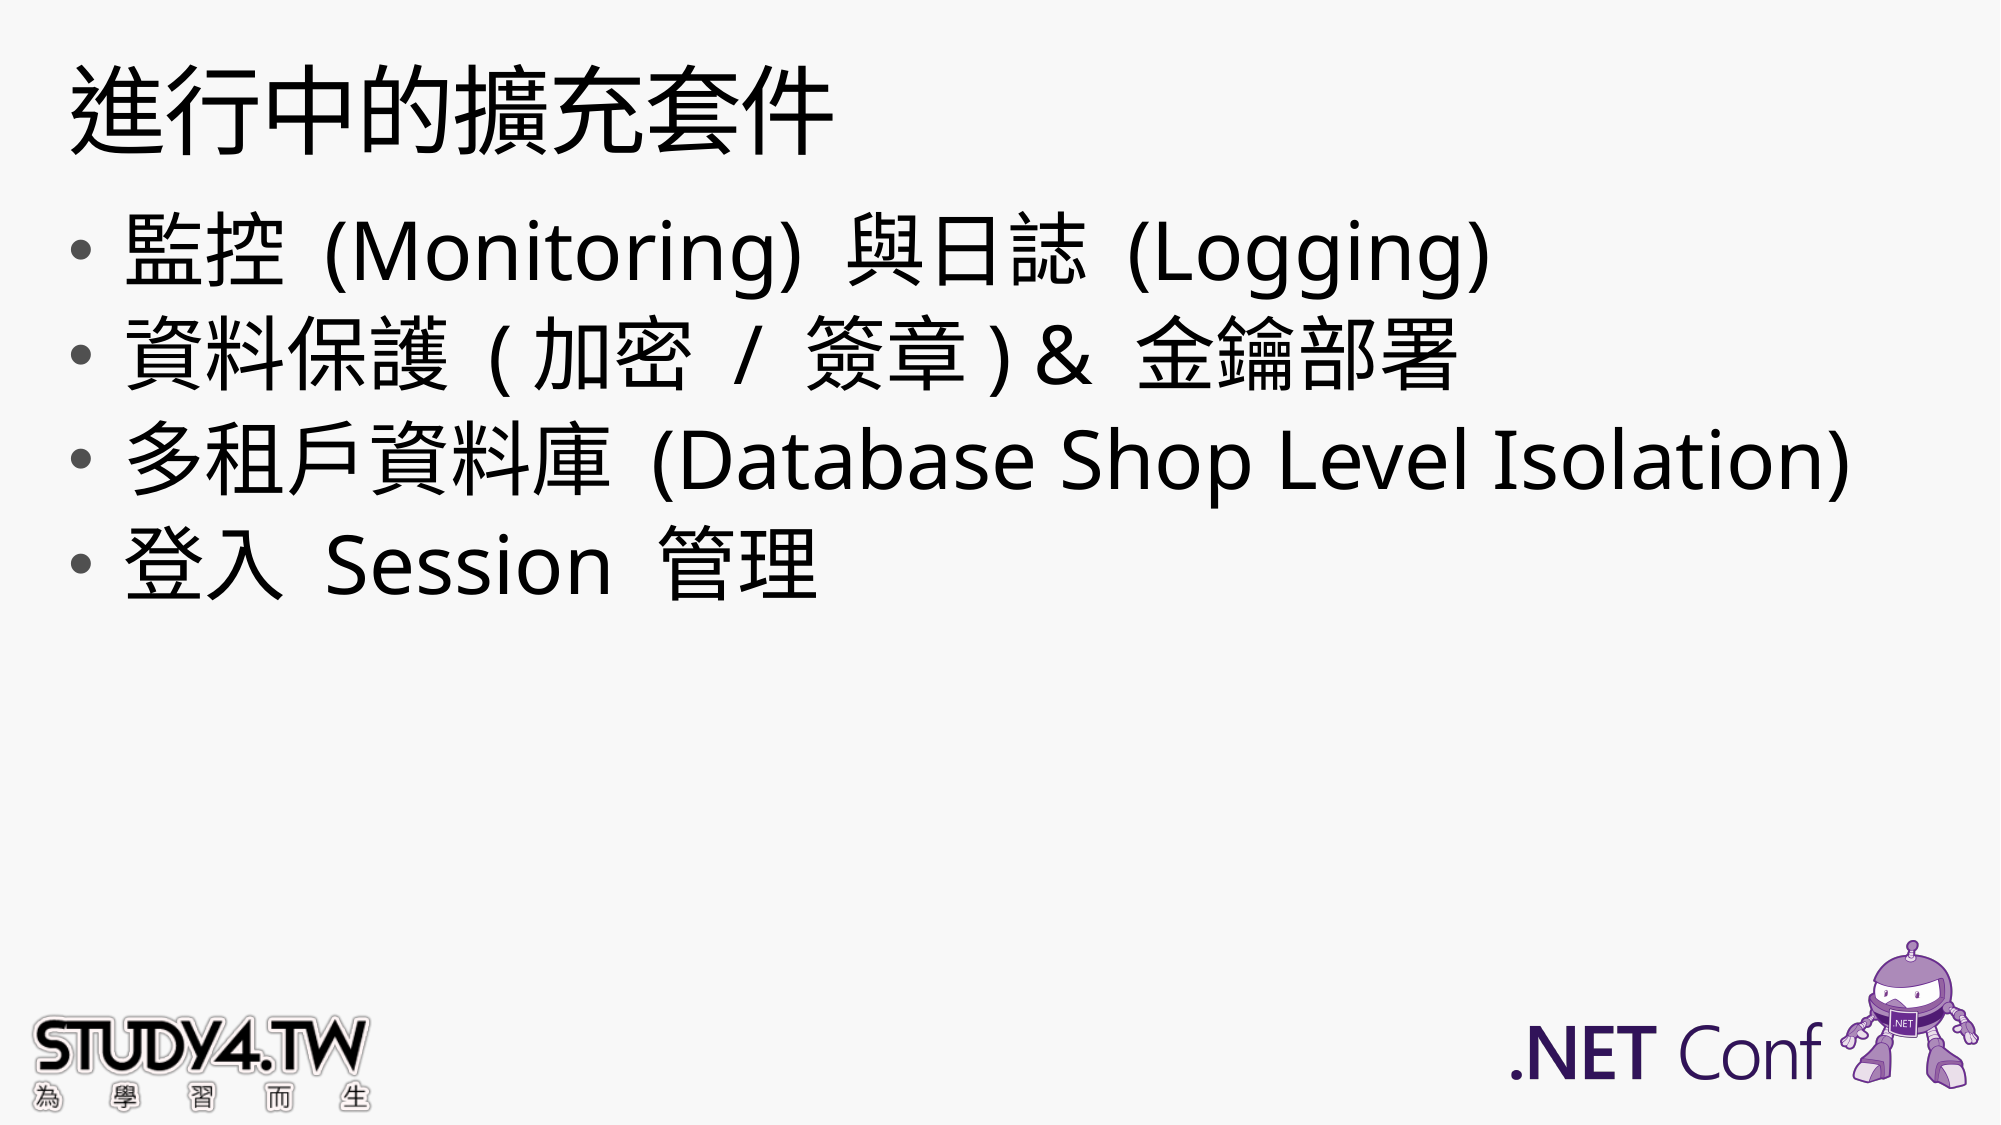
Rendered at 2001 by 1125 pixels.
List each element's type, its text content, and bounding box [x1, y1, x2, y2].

title 進行中的擴充套件 [44, 47, 1957, 196]
picture [1511, 1022, 1837, 1080]
list 監控 (Monitoring) 與日誌 (Logging) 資料保護 (加密 / 簽章) & 金鑰部署 多租戶資料庫 (Database Shop Level Isolation) 登入 Session 管理 [44, 196, 1956, 641]
picture [21, 1001, 384, 1119]
picture [1840, 940, 1979, 1089]
